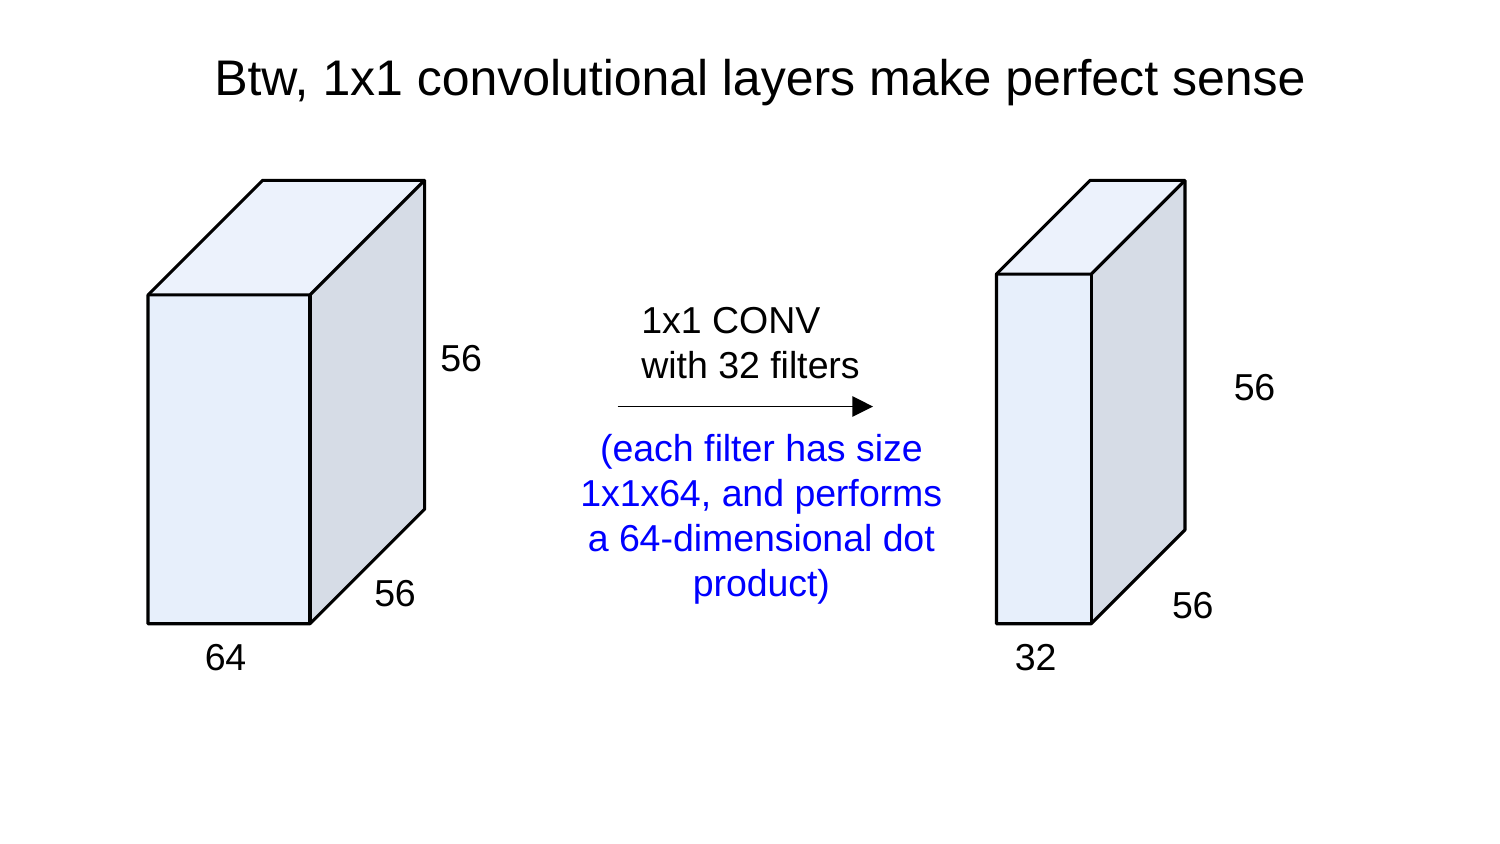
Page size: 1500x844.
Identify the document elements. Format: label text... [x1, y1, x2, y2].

text_box 56 [359, 553, 439, 612]
text_box 56 [425, 318, 505, 376]
text_box 64 [189, 617, 269, 676]
text_box (each filter has size 1x1x64, and performs a 64-dimensional dot product) [560, 409, 963, 510]
text_box [996, 180, 1186, 624]
text_box [148, 180, 425, 624]
text_box 56 [1157, 566, 1237, 624]
text_box 1x1 CONV with 32 filters [626, 280, 919, 352]
text_box 32 [1000, 617, 1080, 676]
text_box Btw, 1x1 convolutional layers make perfect sense [63, 30, 1458, 187]
text_box 56 [1218, 347, 1299, 406]
